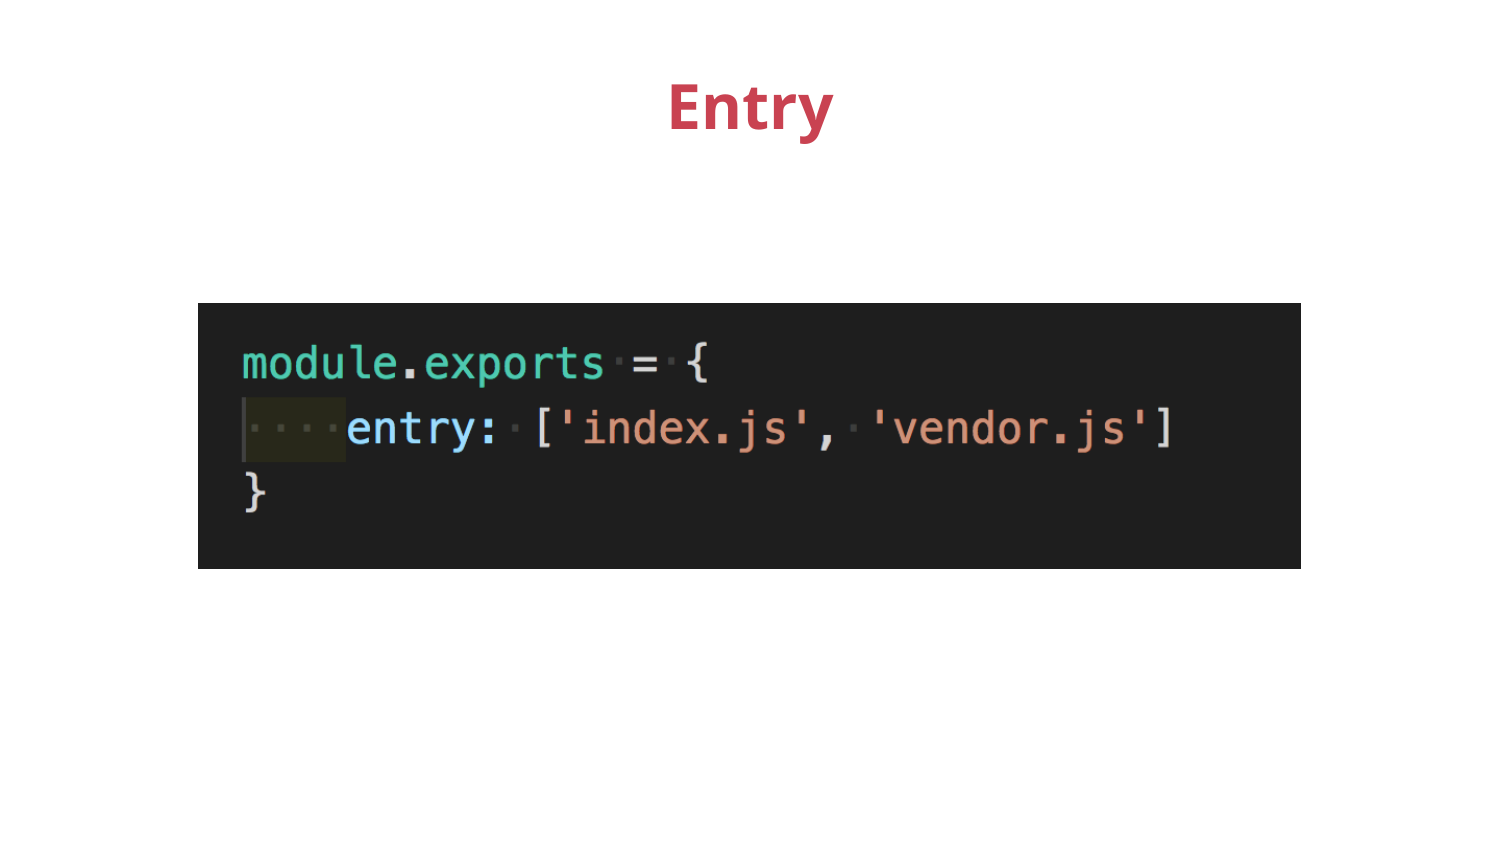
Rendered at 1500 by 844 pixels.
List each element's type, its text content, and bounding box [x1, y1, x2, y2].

picture [198, 303, 1302, 569]
title Entry [75, 33, 1425, 175]
